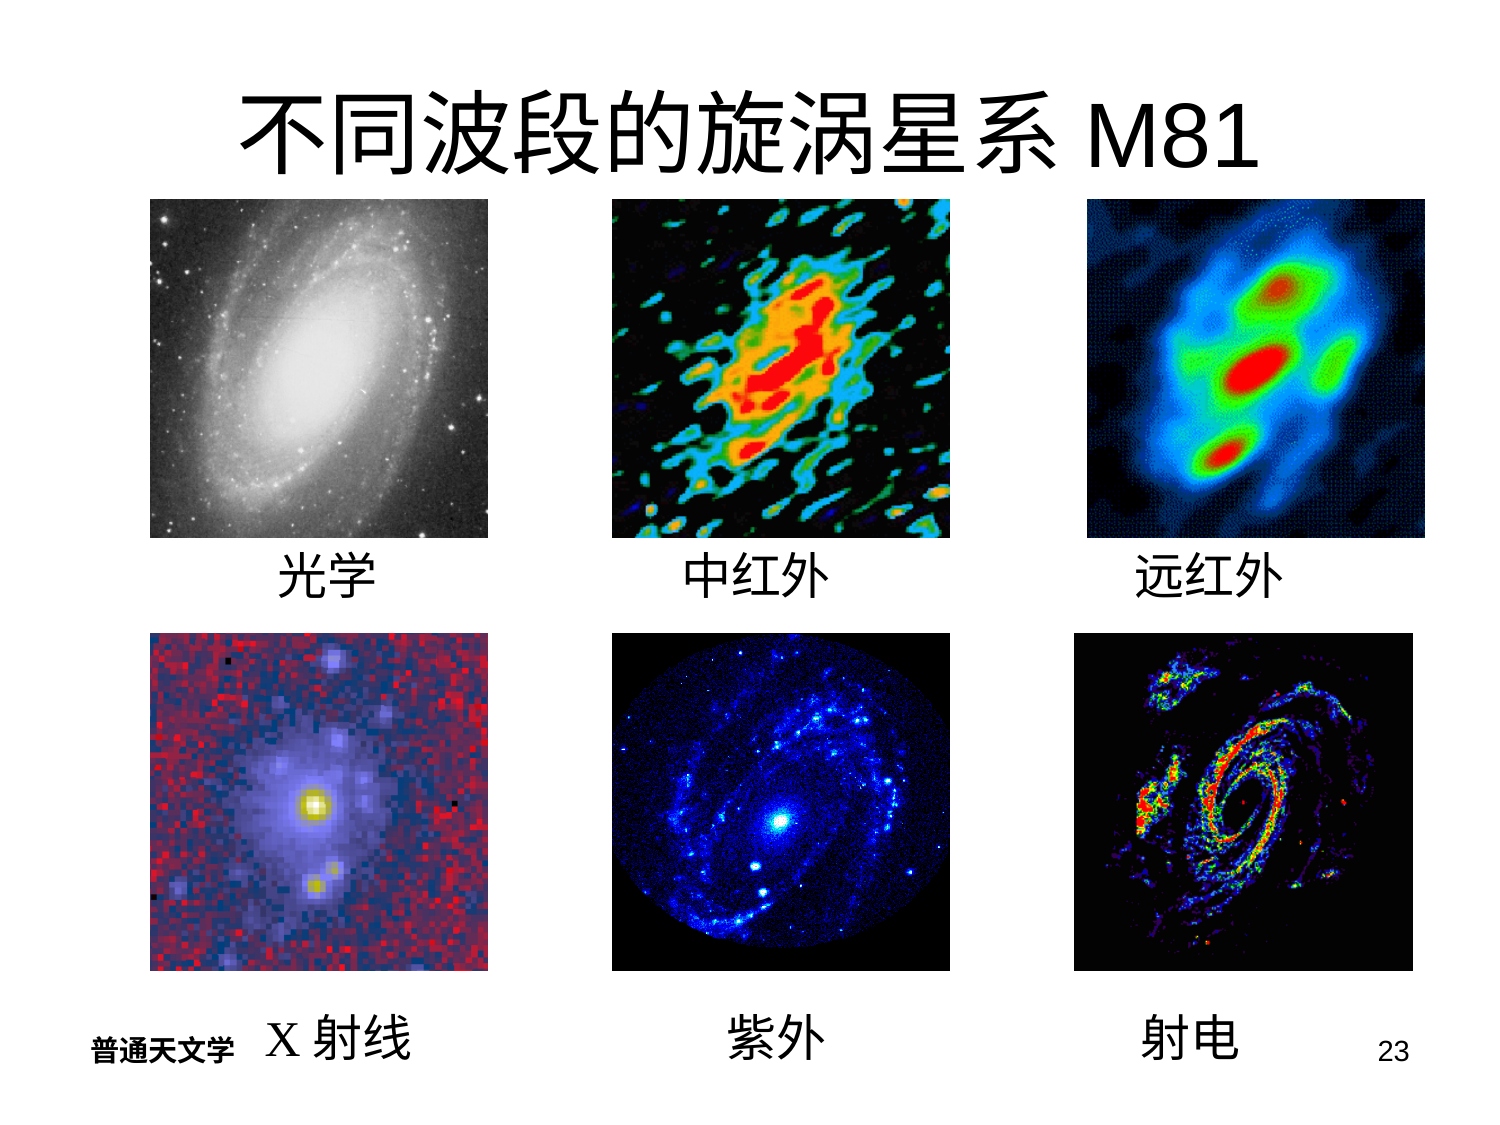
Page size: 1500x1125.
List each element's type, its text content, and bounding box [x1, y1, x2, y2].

picture [149, 199, 488, 538]
title 不同波段的旋涡星系M81 [112, 37, 1388, 225]
picture [1074, 633, 1413, 972]
picture [149, 633, 488, 972]
picture [612, 199, 951, 538]
picture [1087, 199, 1426, 538]
slide_number 23 [1074, 1024, 1426, 1103]
text_box X射线 紫外 射电 [149, 999, 1413, 1075]
picture [612, 633, 951, 972]
slide_number 普通天文学 [74, 1024, 426, 1103]
text_box 光学 中红外 远红外 [149, 537, 1425, 613]
